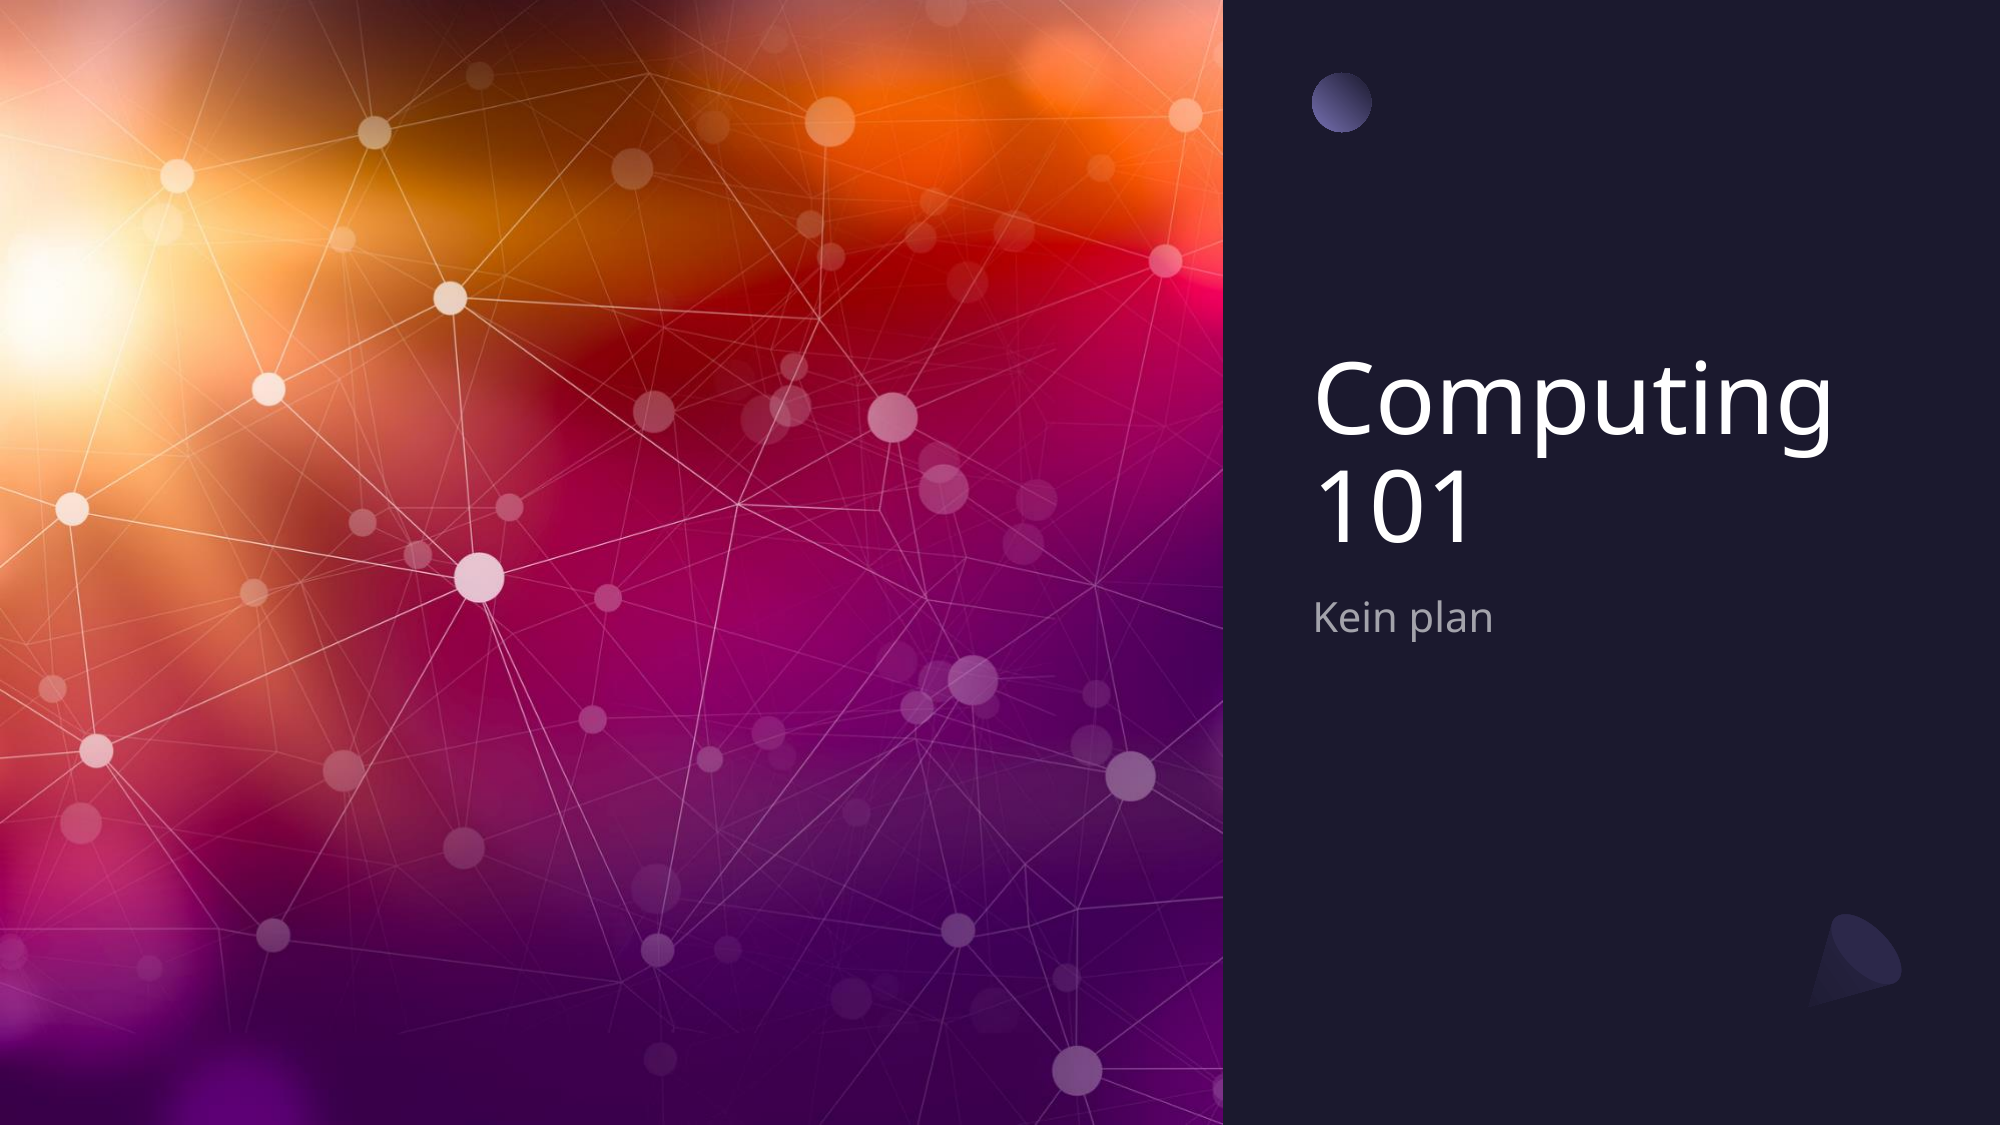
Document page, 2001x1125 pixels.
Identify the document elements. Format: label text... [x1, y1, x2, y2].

title Computing 101 [1312, 172, 1898, 564]
list Kein plan [1312, 585, 1898, 870]
picture [0, 0, 1223, 1125]
